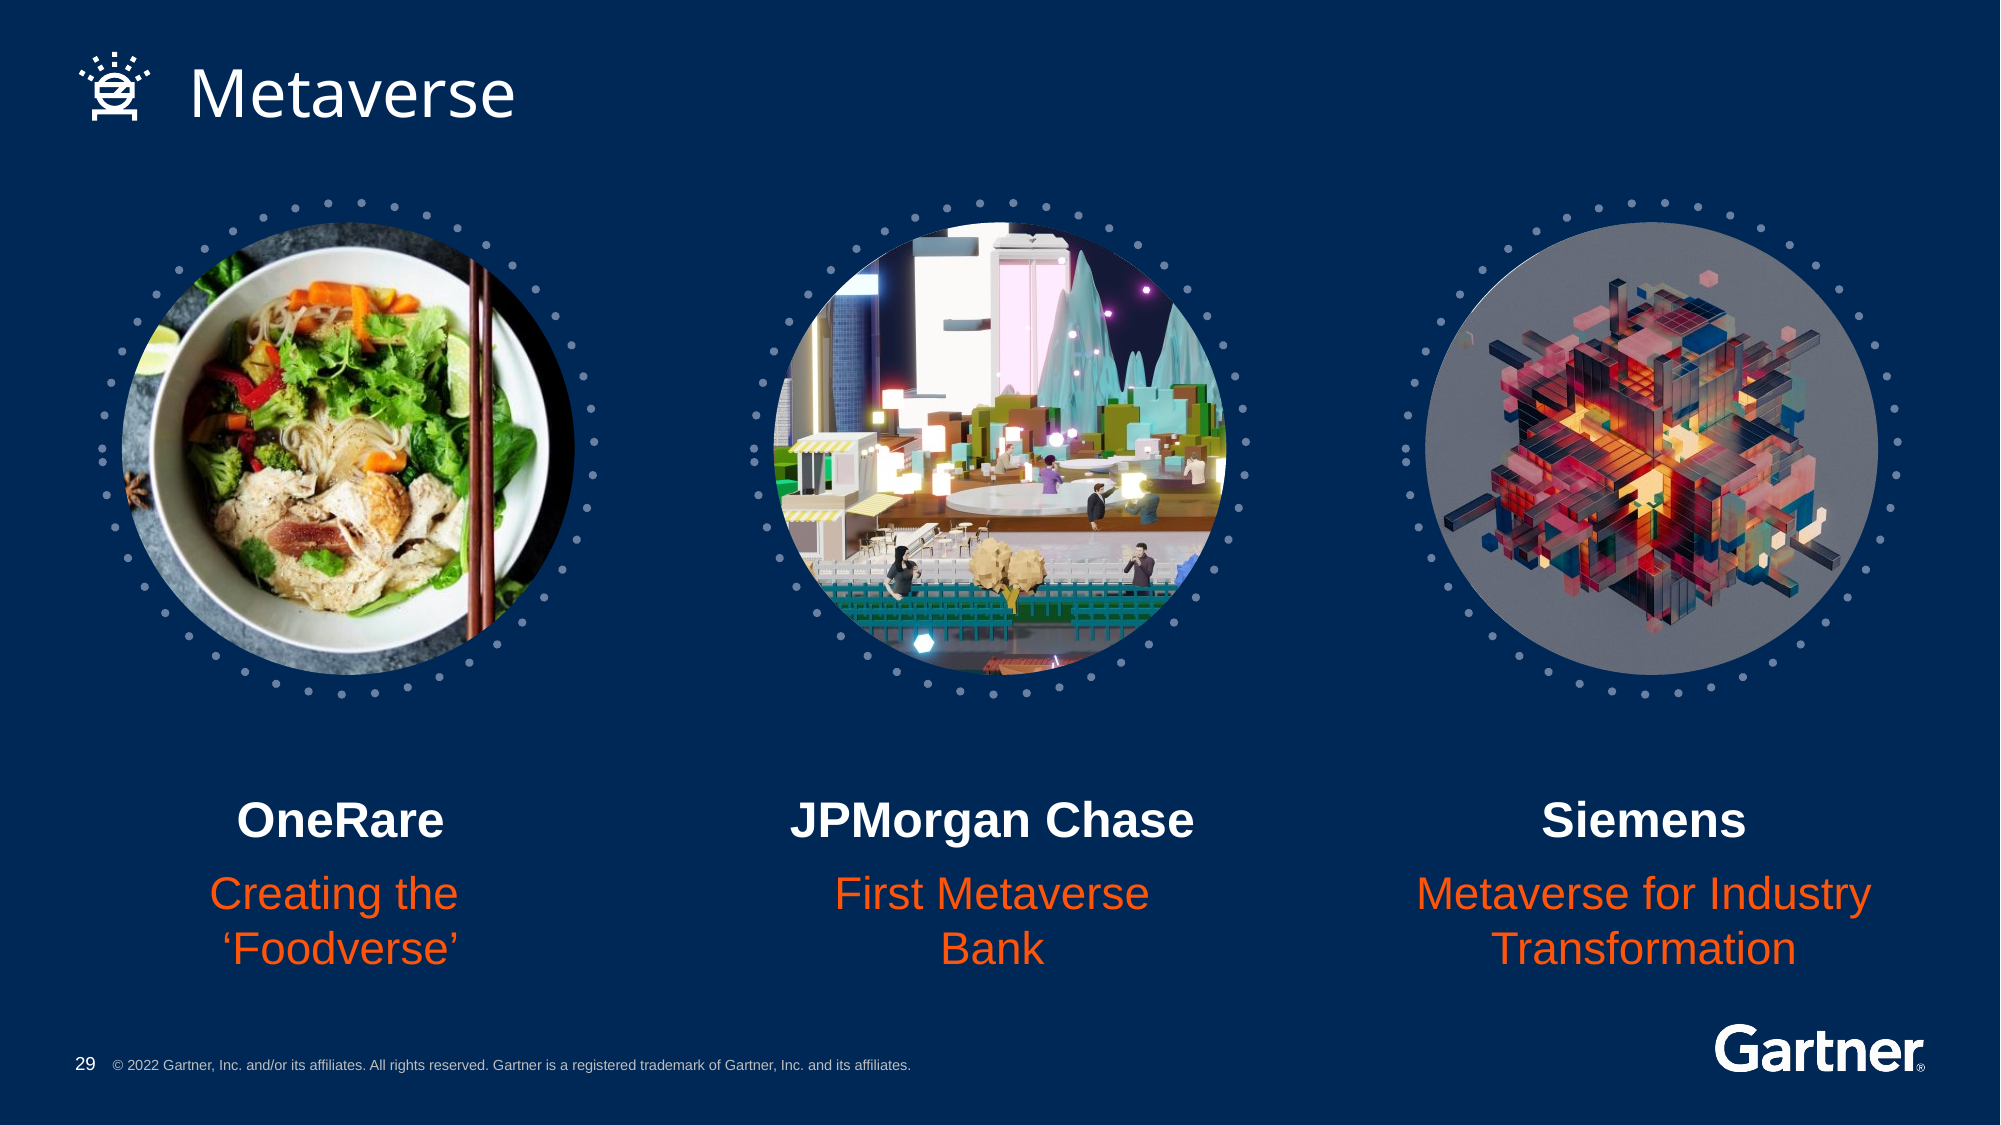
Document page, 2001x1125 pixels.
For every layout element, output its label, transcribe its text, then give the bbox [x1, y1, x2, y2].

text_box [97, 64, 105, 72]
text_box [37, 202, 660, 983]
text_box [129, 55, 137, 63]
text_box [78, 69, 86, 77]
text_box [135, 74, 142, 82]
text_box [92, 55, 100, 63]
text_box [124, 64, 132, 72]
text_box [92, 72, 138, 121]
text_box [1340, 202, 1963, 983]
text_box Metaverse [188, 60, 1925, 133]
picture [1714, 1023, 1925, 1072]
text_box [688, 202, 1311, 983]
text_box [87, 74, 95, 82]
text_box [143, 69, 151, 77]
